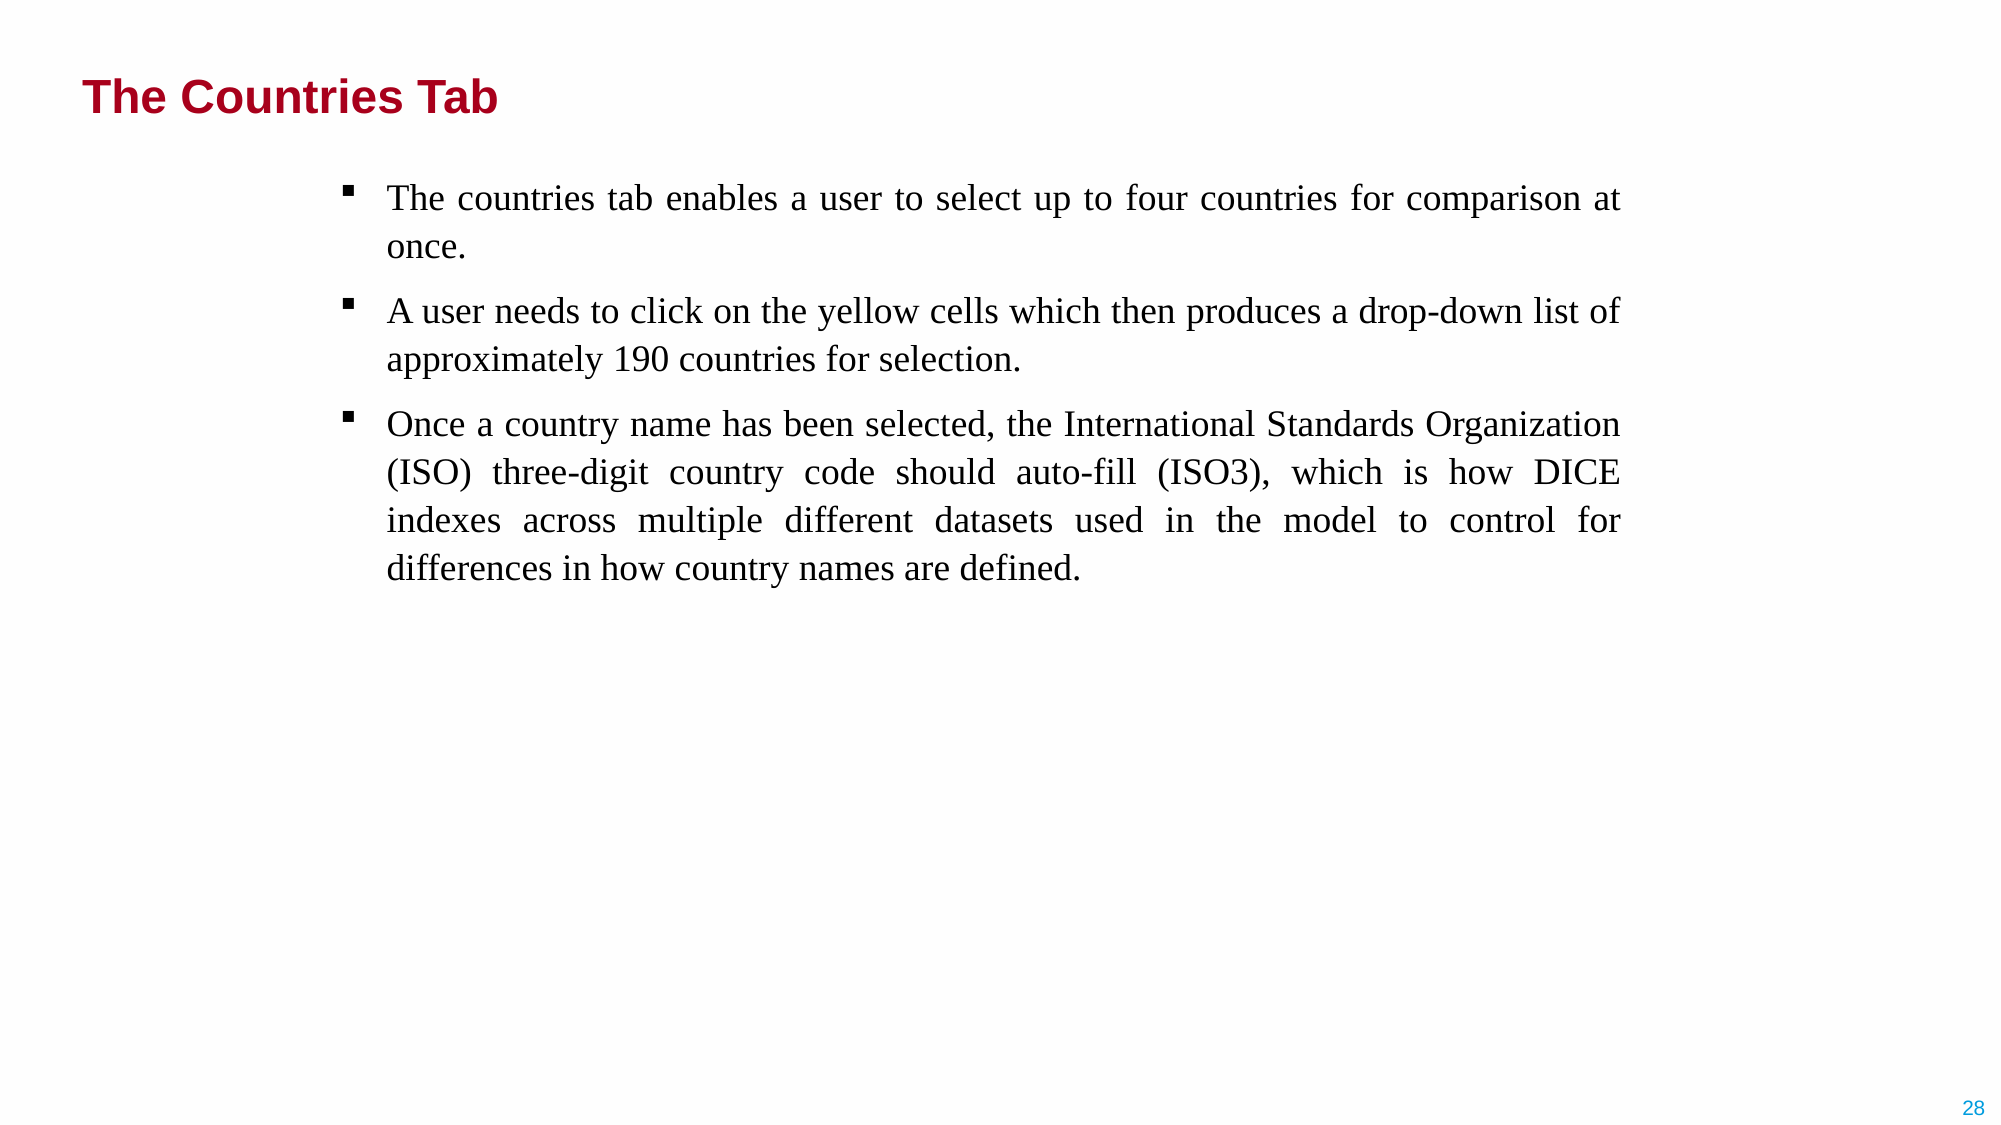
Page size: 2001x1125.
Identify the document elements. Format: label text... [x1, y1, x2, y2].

text_box The countries tab enables a user to select up to four countries for comparison at once. A user needs to click on the yellow cells which then produces a drop-down list of approximately 190 countries for selection. Once a country name has been selected, the International Standards Organization (ISO) three-digit country code should auto-fill (ISO3), which is how DICE indexes across multiple different datasets used in the model to control for differences in how country names are defined. [324, 162, 1638, 596]
list The Countries Tab [82, 42, 1914, 124]
